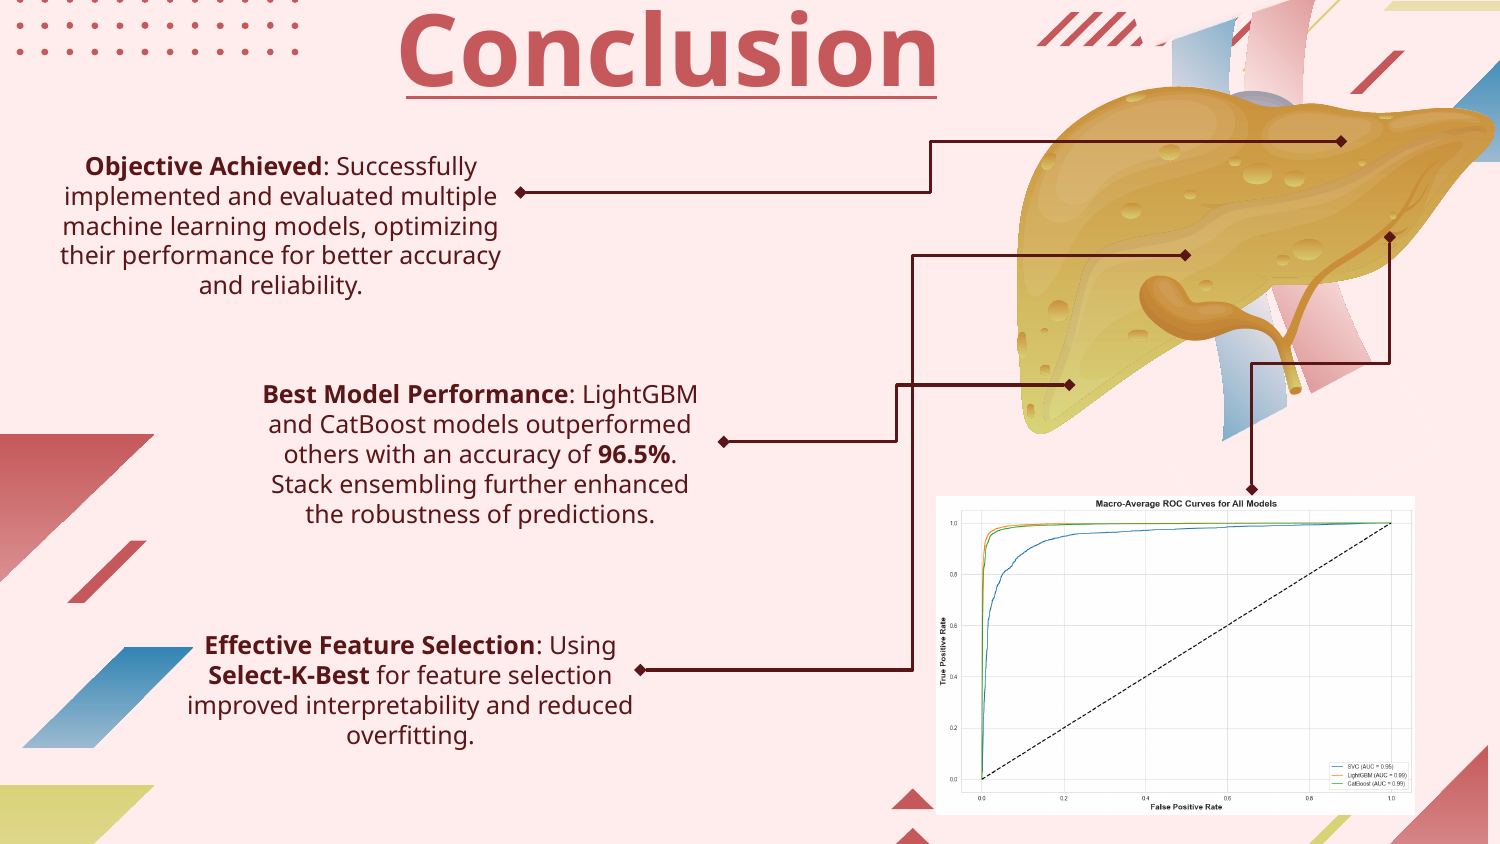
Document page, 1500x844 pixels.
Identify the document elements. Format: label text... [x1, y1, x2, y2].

subtitle Objective Achieved: Successfully implemented and evaluated multiple machine learning models, optimizing their performance for better accuracy and reliability. [41, 135, 521, 317]
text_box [520, 141, 1342, 193]
text_box Conclusion [375, 27, 963, 122]
text_box Effective Feature Selection: Using Select-K-Best for feature selection improved interpretability and reduced overfitting. [171, 614, 651, 775]
picture [935, 496, 1416, 816]
subtitle Best Model Performance: LightGBM and CatBoost models outperformed others with an accuracy of 96.5%. Stack ensembling further enhanced the robustness of predictions. [241, 363, 635, 569]
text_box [1194, 294, 1448, 433]
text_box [640, 255, 1186, 671]
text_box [1013, 0, 1500, 562]
